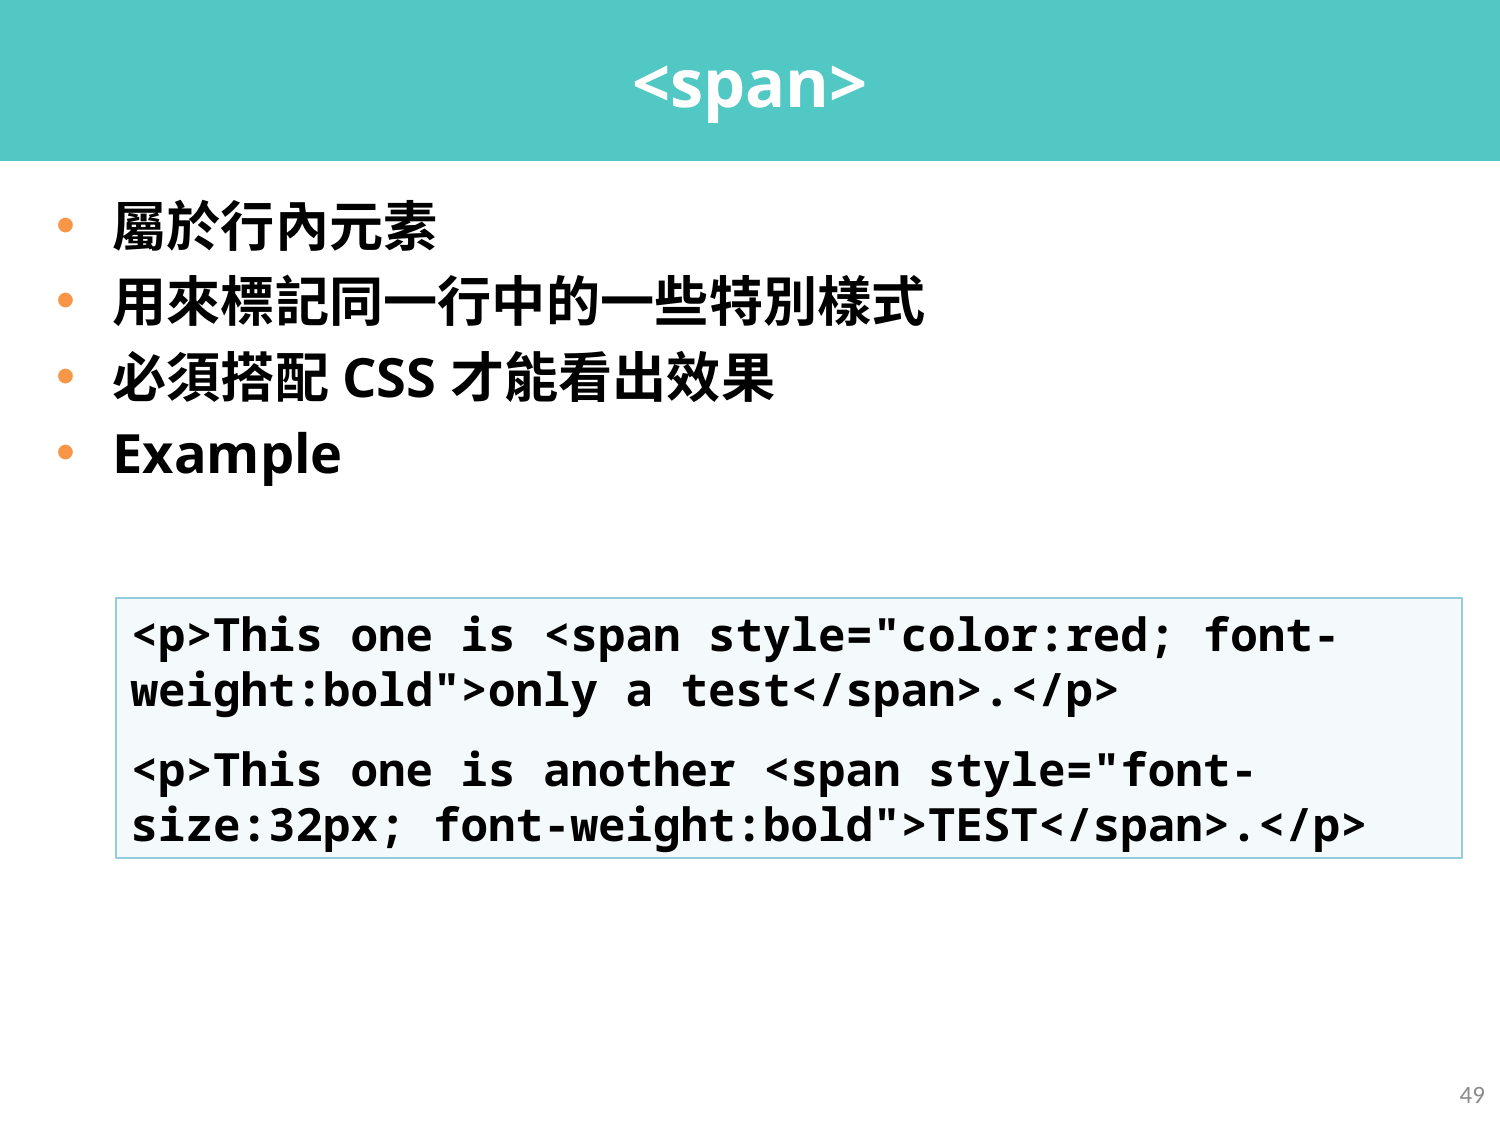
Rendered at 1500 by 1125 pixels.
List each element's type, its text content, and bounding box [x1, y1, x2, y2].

list 屬於行內元素 用來標記同一行中的一些特別樣式 必須搭配CSS才能看出效果 Example [41, 184, 1459, 1106]
slide_number 49 [1425, 1074, 1500, 1113]
text_box <p>This one is <span style="color:red; font-weight:bold">only a test</span>.</p> <p>This one is another <span style="font-size:32px; font-weight:bold">TEST</span>.</p> [115, 597, 1463, 858]
title <span> [0, 0, 1500, 161]
